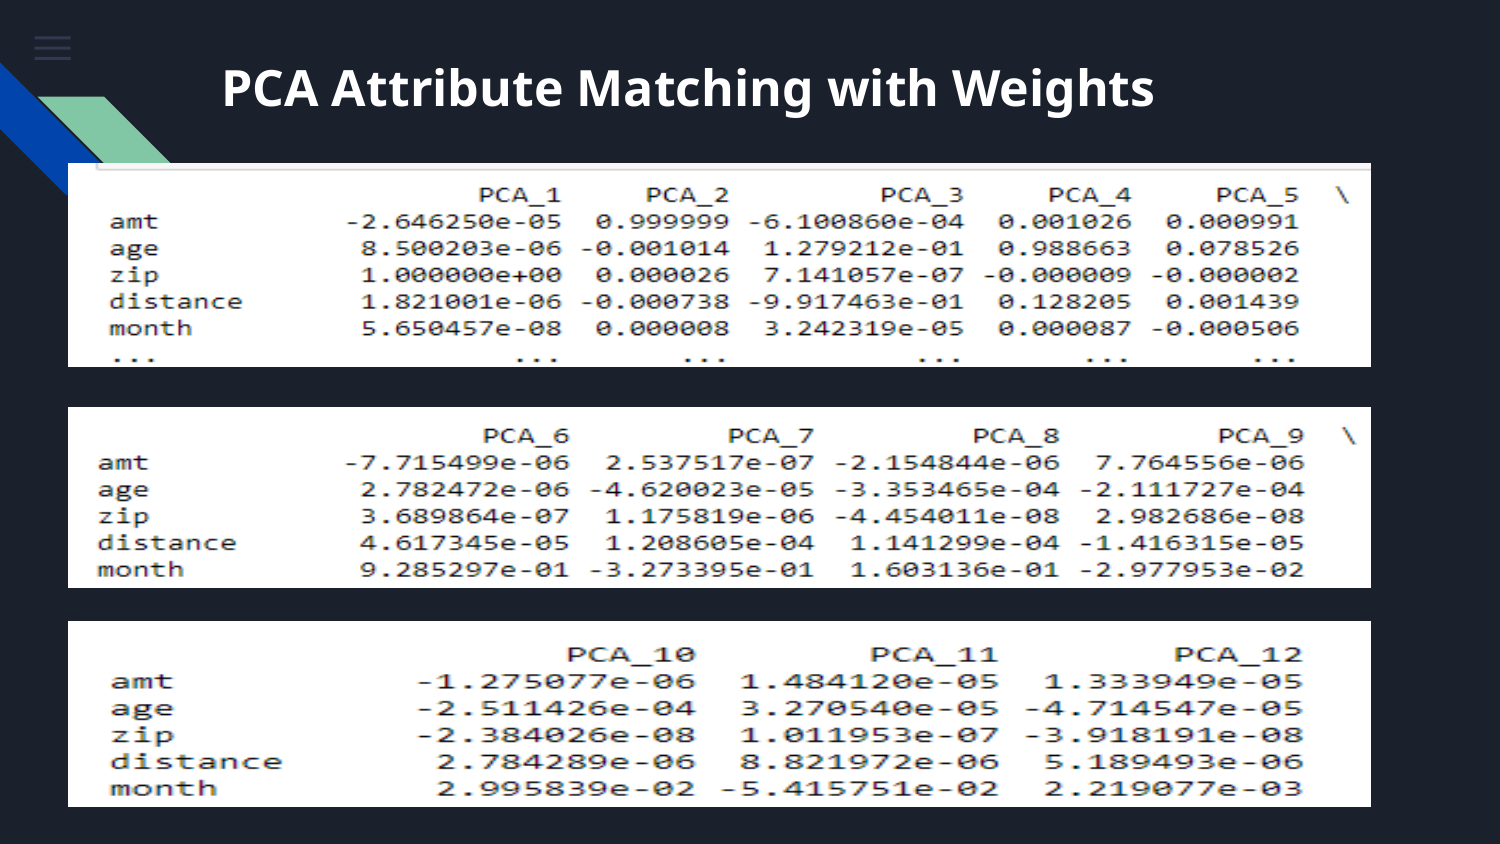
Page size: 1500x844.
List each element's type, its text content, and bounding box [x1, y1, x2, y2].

picture [68, 621, 1372, 807]
picture [68, 407, 1372, 588]
title PCA Attribute Matching with Weights [206, 41, 1294, 131]
picture [68, 162, 1372, 367]
